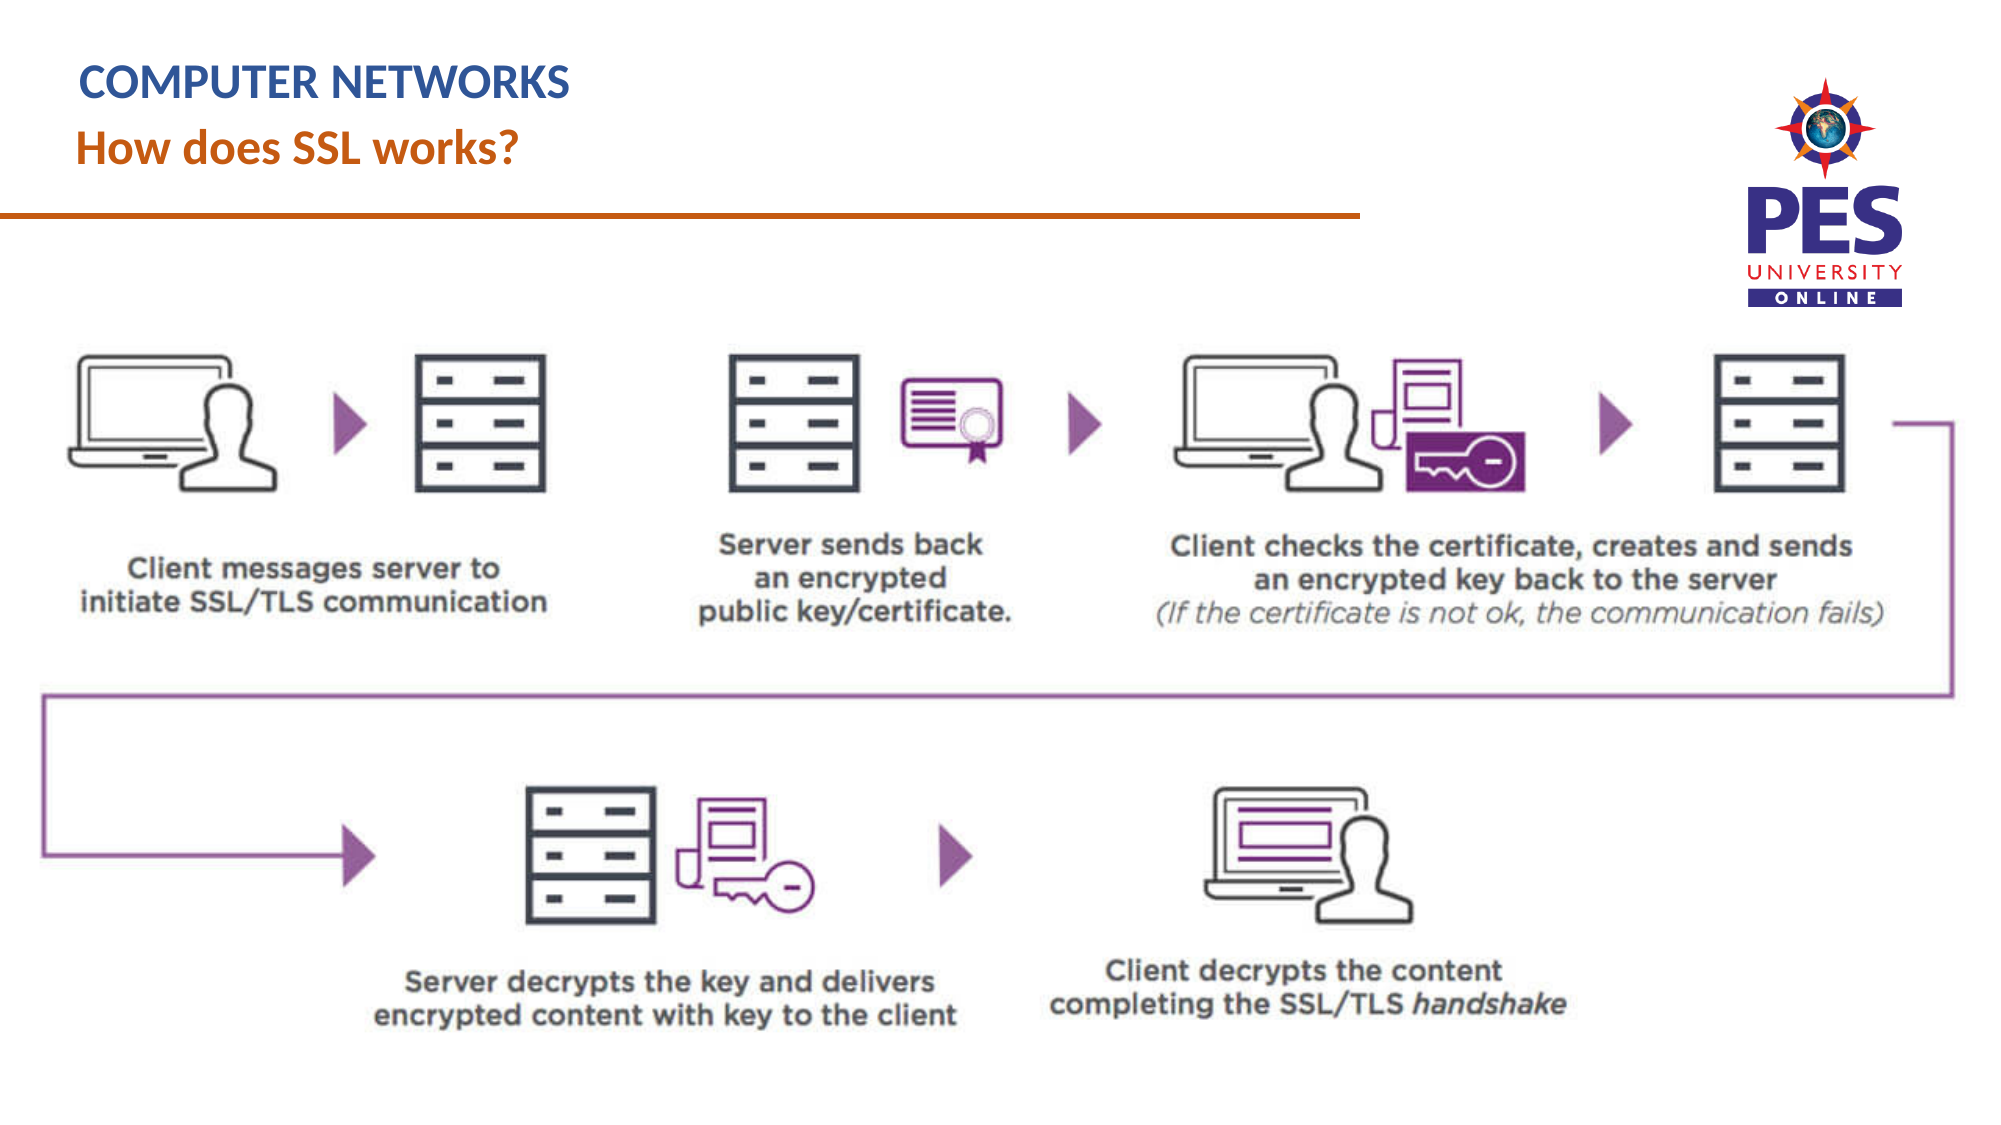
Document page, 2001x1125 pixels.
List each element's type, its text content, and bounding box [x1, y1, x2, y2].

picture [1748, 76, 1902, 307]
picture [15, 330, 1981, 1059]
text_box COMPUTER NETWORKS [64, 41, 1295, 106]
text_box How does SSL works? [60, 106, 1374, 182]
